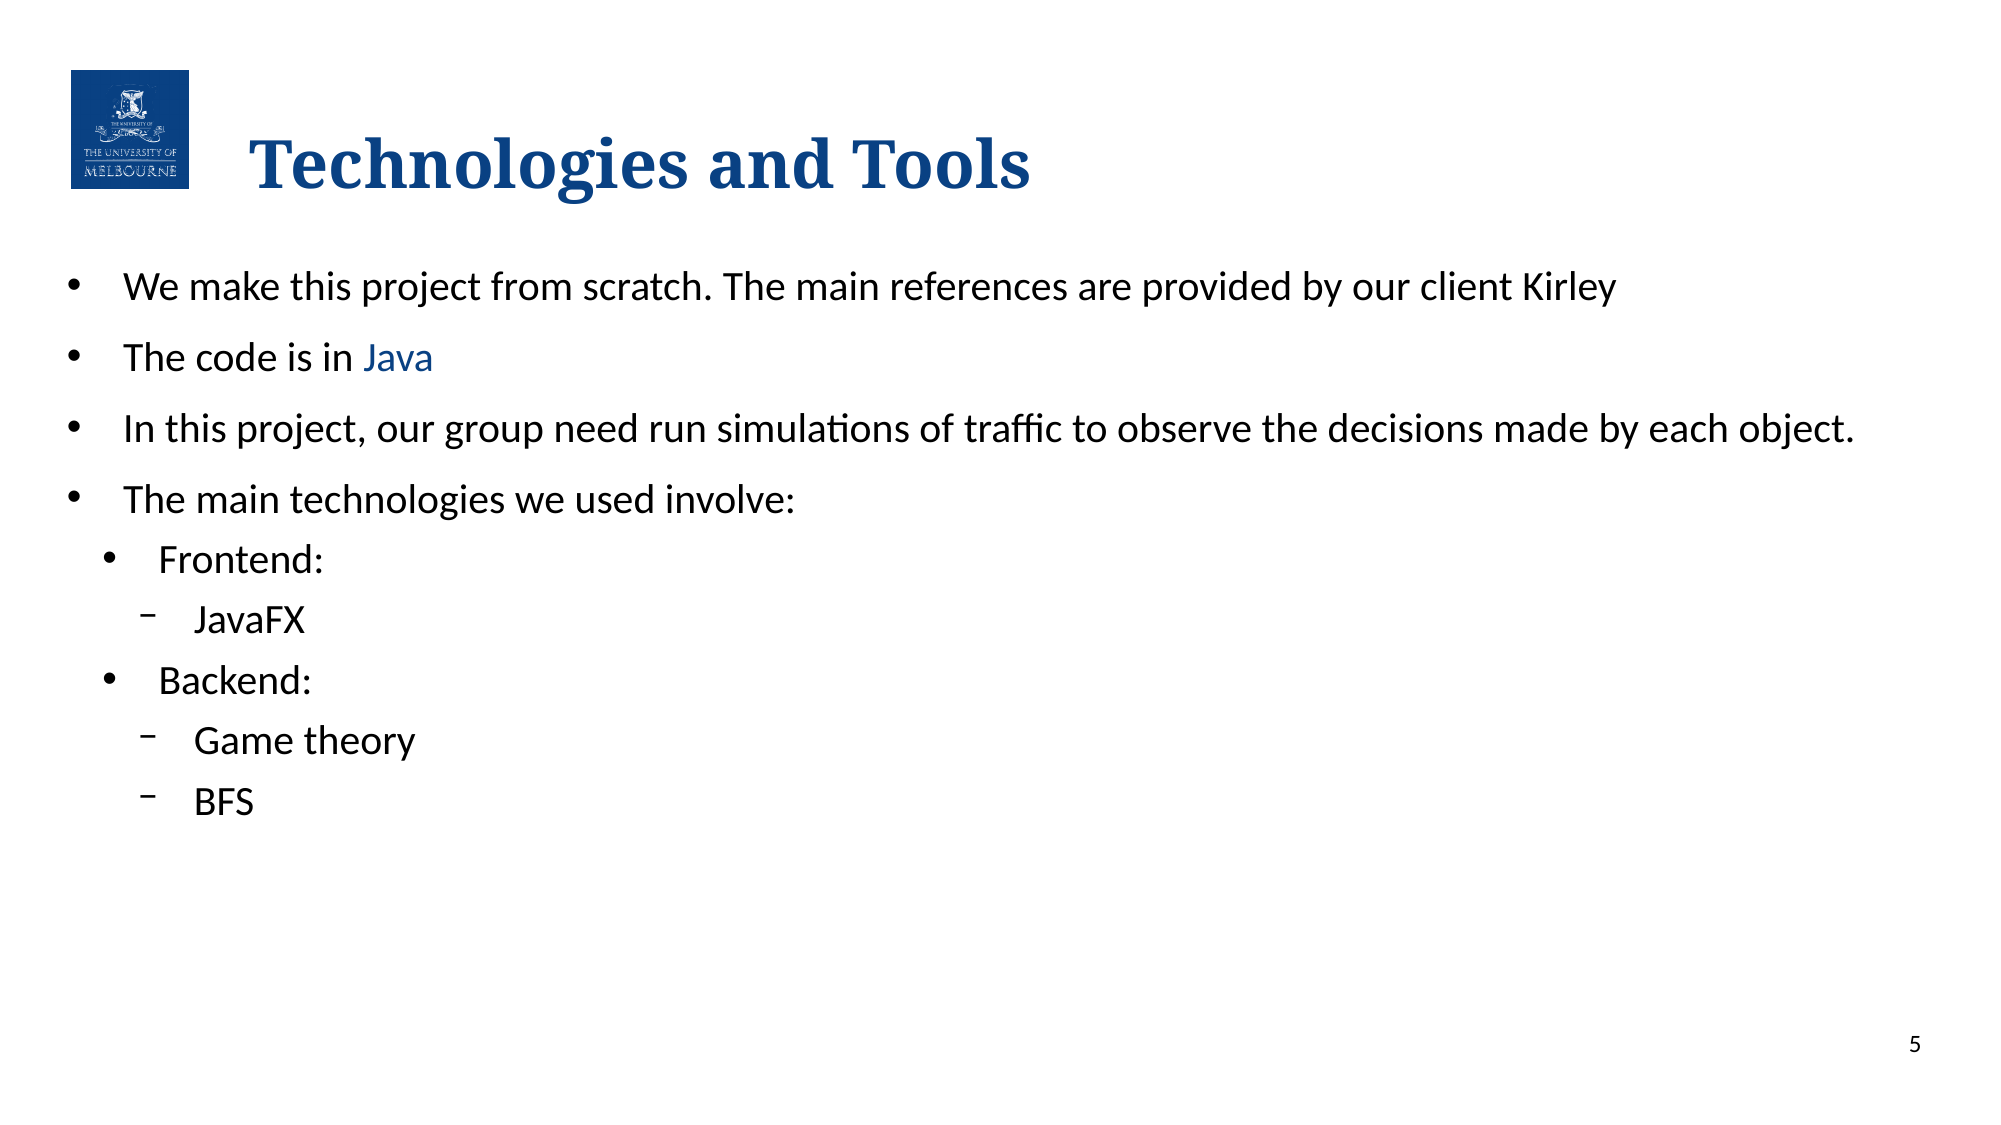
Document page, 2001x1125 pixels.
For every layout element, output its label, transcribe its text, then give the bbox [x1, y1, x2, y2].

title Technologies and Tools [234, 64, 1924, 211]
picture [71, 70, 189, 189]
list We make this project from scratch. The main references are provided by our client Kirley The code is in Java In this project, our group need run simulations of traffic to observe the decisions made by each object. The main technologies we used involve: Frontend: JavaFX Backend: Game theory BFS [51, 251, 1924, 970]
slide_number 5 [1797, 1012, 1922, 1073]
